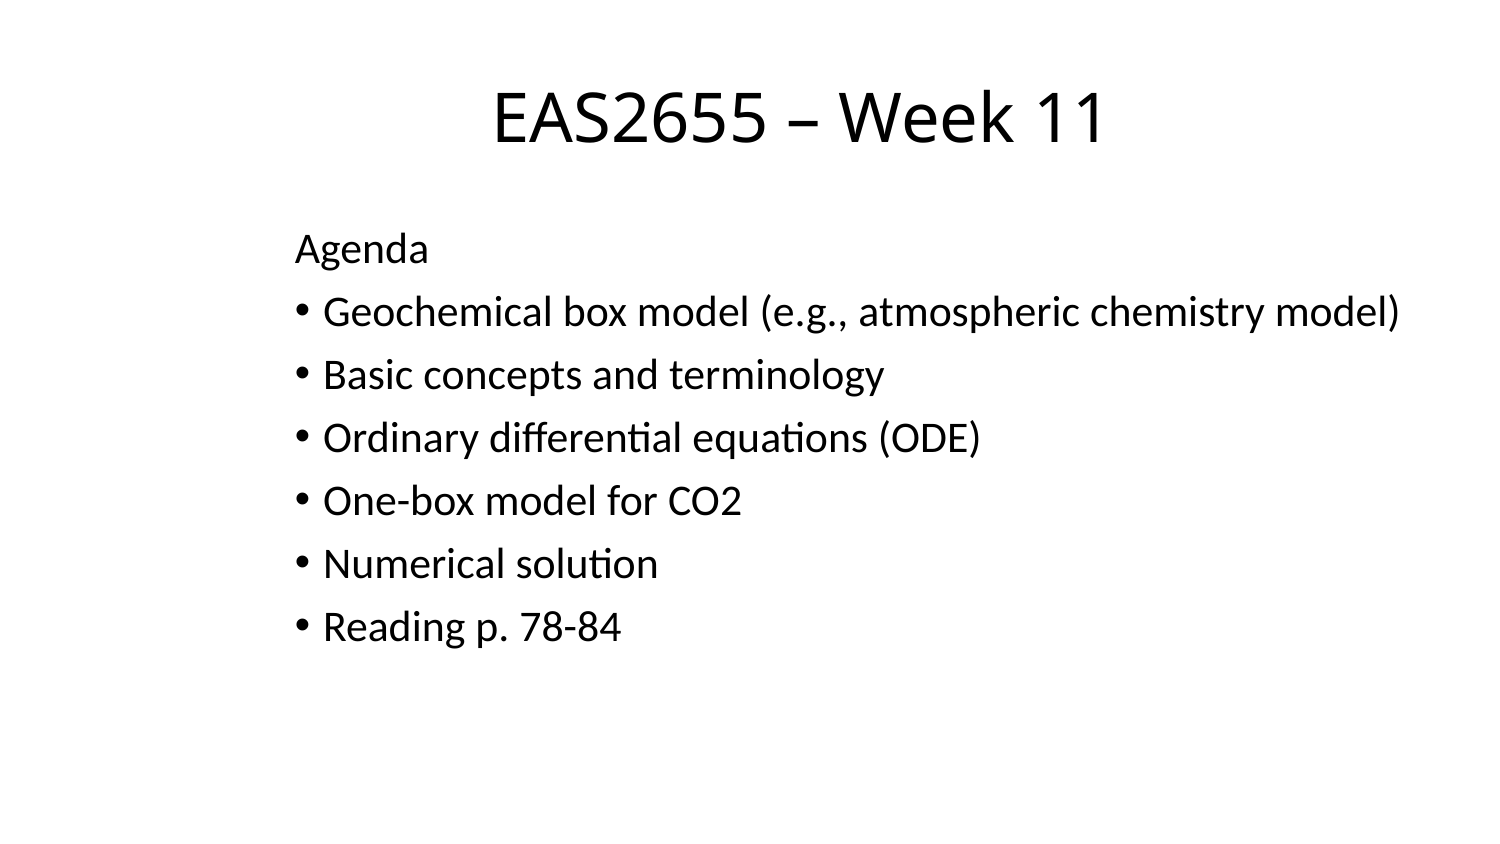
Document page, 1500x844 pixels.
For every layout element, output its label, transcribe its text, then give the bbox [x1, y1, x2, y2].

title EAS2655 – Week 11 [233, 39, 1388, 203]
list Agenda Geochemical box model (e.g., atmospheric chemistry model) Basic concepts and terminology Ordinary differential equations (ODE) One-box model for CO2 Numerical solution Reading p. 78-84 [279, 218, 1485, 761]
